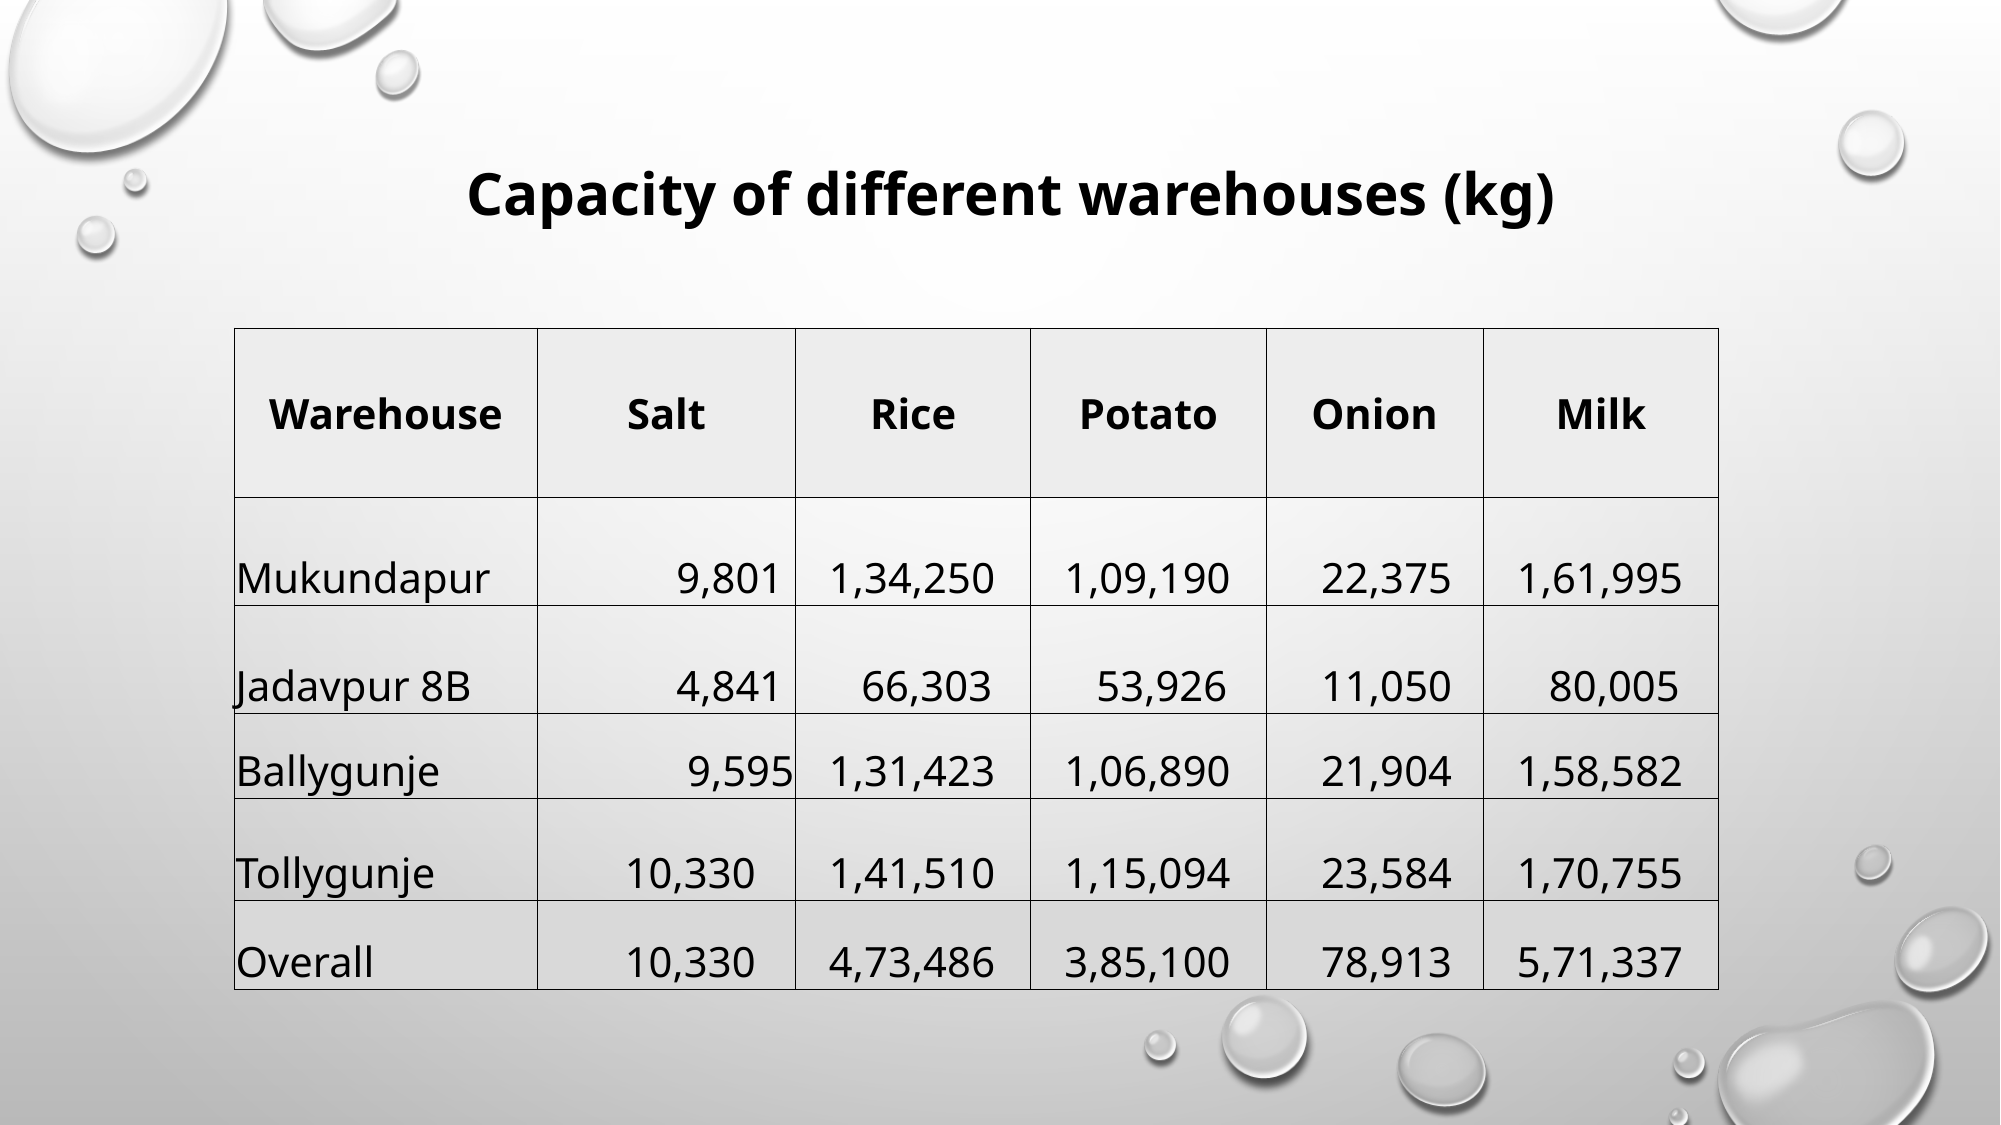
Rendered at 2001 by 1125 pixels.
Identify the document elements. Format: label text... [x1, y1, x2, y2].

table_cell 1,34,250 [796, 498, 1030, 605]
table_cell 78,913 [1267, 901, 1483, 989]
table_cell 11,050 [1267, 606, 1483, 713]
table_cell 1,58,582 [1484, 714, 1718, 798]
table_cell Overall [235, 901, 537, 989]
table_cell 10,330 [538, 901, 795, 989]
table_cell Mukundapur [235, 498, 537, 605]
table_header Rice [796, 329, 1030, 497]
table_cell Ballygunje [235, 714, 537, 798]
table_cell 1,70,755 [1484, 799, 1718, 900]
table_cell 4,841 [538, 606, 795, 713]
table_cell 1,15,094 [1031, 799, 1266, 900]
table_cell Jadavpur 8B [235, 606, 537, 713]
table_cell 53,926 [1031, 606, 1266, 713]
table_cell 10,330 [538, 799, 795, 900]
table_cell 1,06,890 [1031, 714, 1266, 798]
table_cell 4,73,486 [796, 901, 1030, 989]
table_cell Tollygunje [235, 799, 537, 900]
table_header Milk [1484, 329, 1718, 497]
table_cell 3,85,100 [1031, 901, 1266, 989]
table_cell 1,61,995 [1484, 498, 1718, 605]
table_cell 9,801 [538, 498, 795, 605]
table_cell 23,584 [1267, 799, 1483, 900]
table_cell 1,09,190 [1031, 498, 1266, 605]
table_header Potato [1031, 329, 1266, 497]
table_header Onion [1267, 329, 1483, 497]
table_header Salt [538, 329, 795, 497]
picture [0, 0, 2000, 1125]
table_cell 80,005 [1484, 606, 1718, 713]
table_cell 22,375 [1267, 498, 1483, 605]
table_cell 5,71,337 [1484, 901, 1718, 989]
table_cell 9,595 [538, 714, 795, 798]
table_cell 21,904 [1267, 714, 1483, 798]
table_header Warehouse [235, 329, 537, 497]
table_cell 1,31,423 [796, 714, 1030, 798]
table_cell 1,41,510 [796, 799, 1030, 900]
text_box Capacity of different warehouses (kg) [287, 149, 1735, 235]
table_cell 66,303 [796, 606, 1030, 713]
